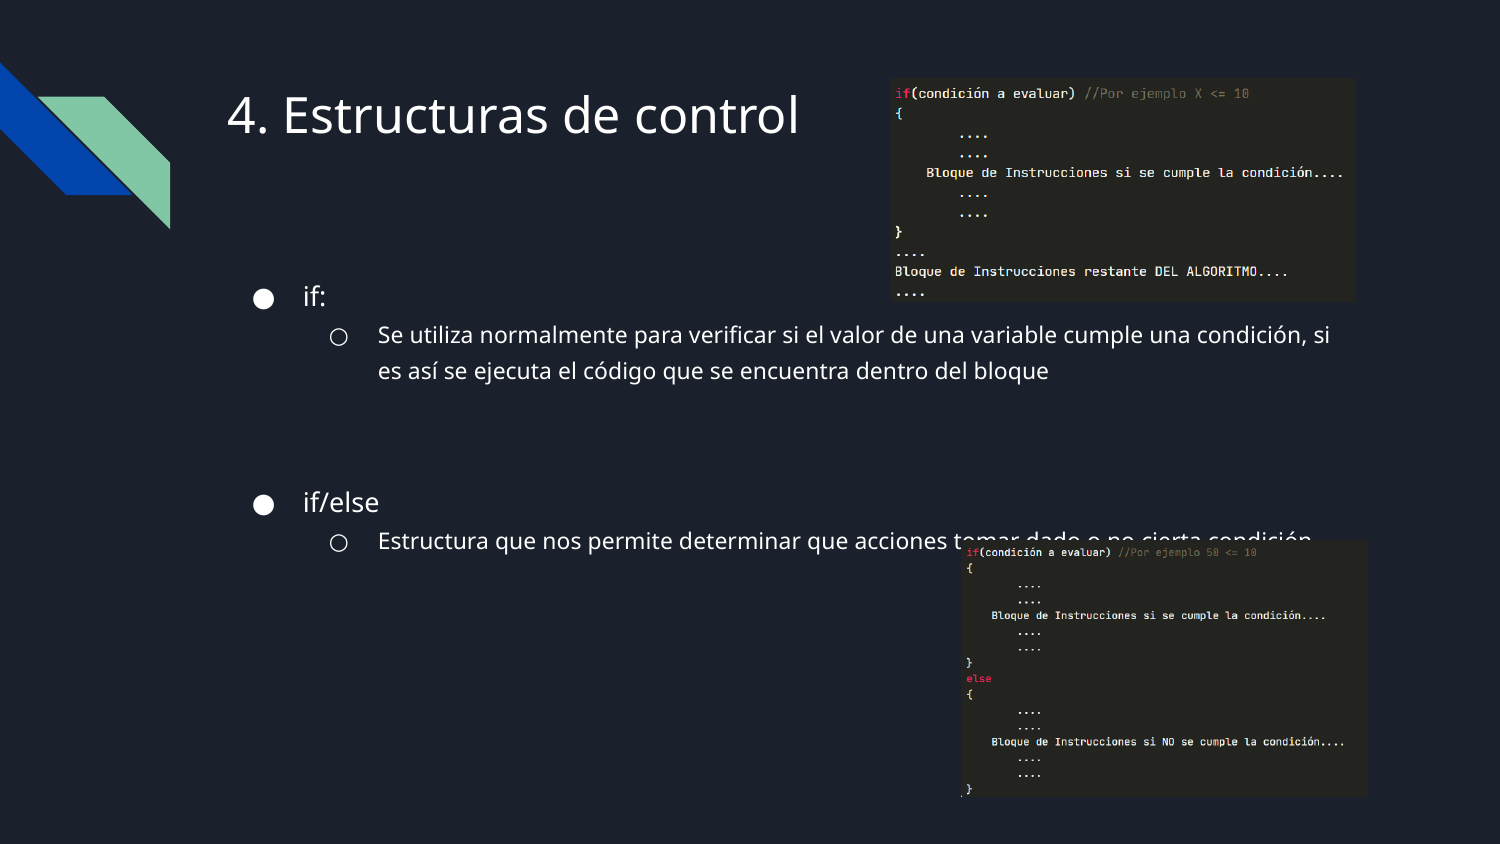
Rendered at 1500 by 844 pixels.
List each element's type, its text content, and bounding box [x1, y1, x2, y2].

list if: Se utiliza normalmente para verificar si el valor de una variable cumple una condición, si es así se ejecuta el código que se encuentra dentro del bloque if/else Estructura que nos permite determinar que acciones tomar dado o no cierta condición [212, 257, 1368, 735]
picture [891, 78, 1356, 302]
title 4. Estructuras de control [212, 64, 1368, 215]
picture [961, 539, 1368, 798]
